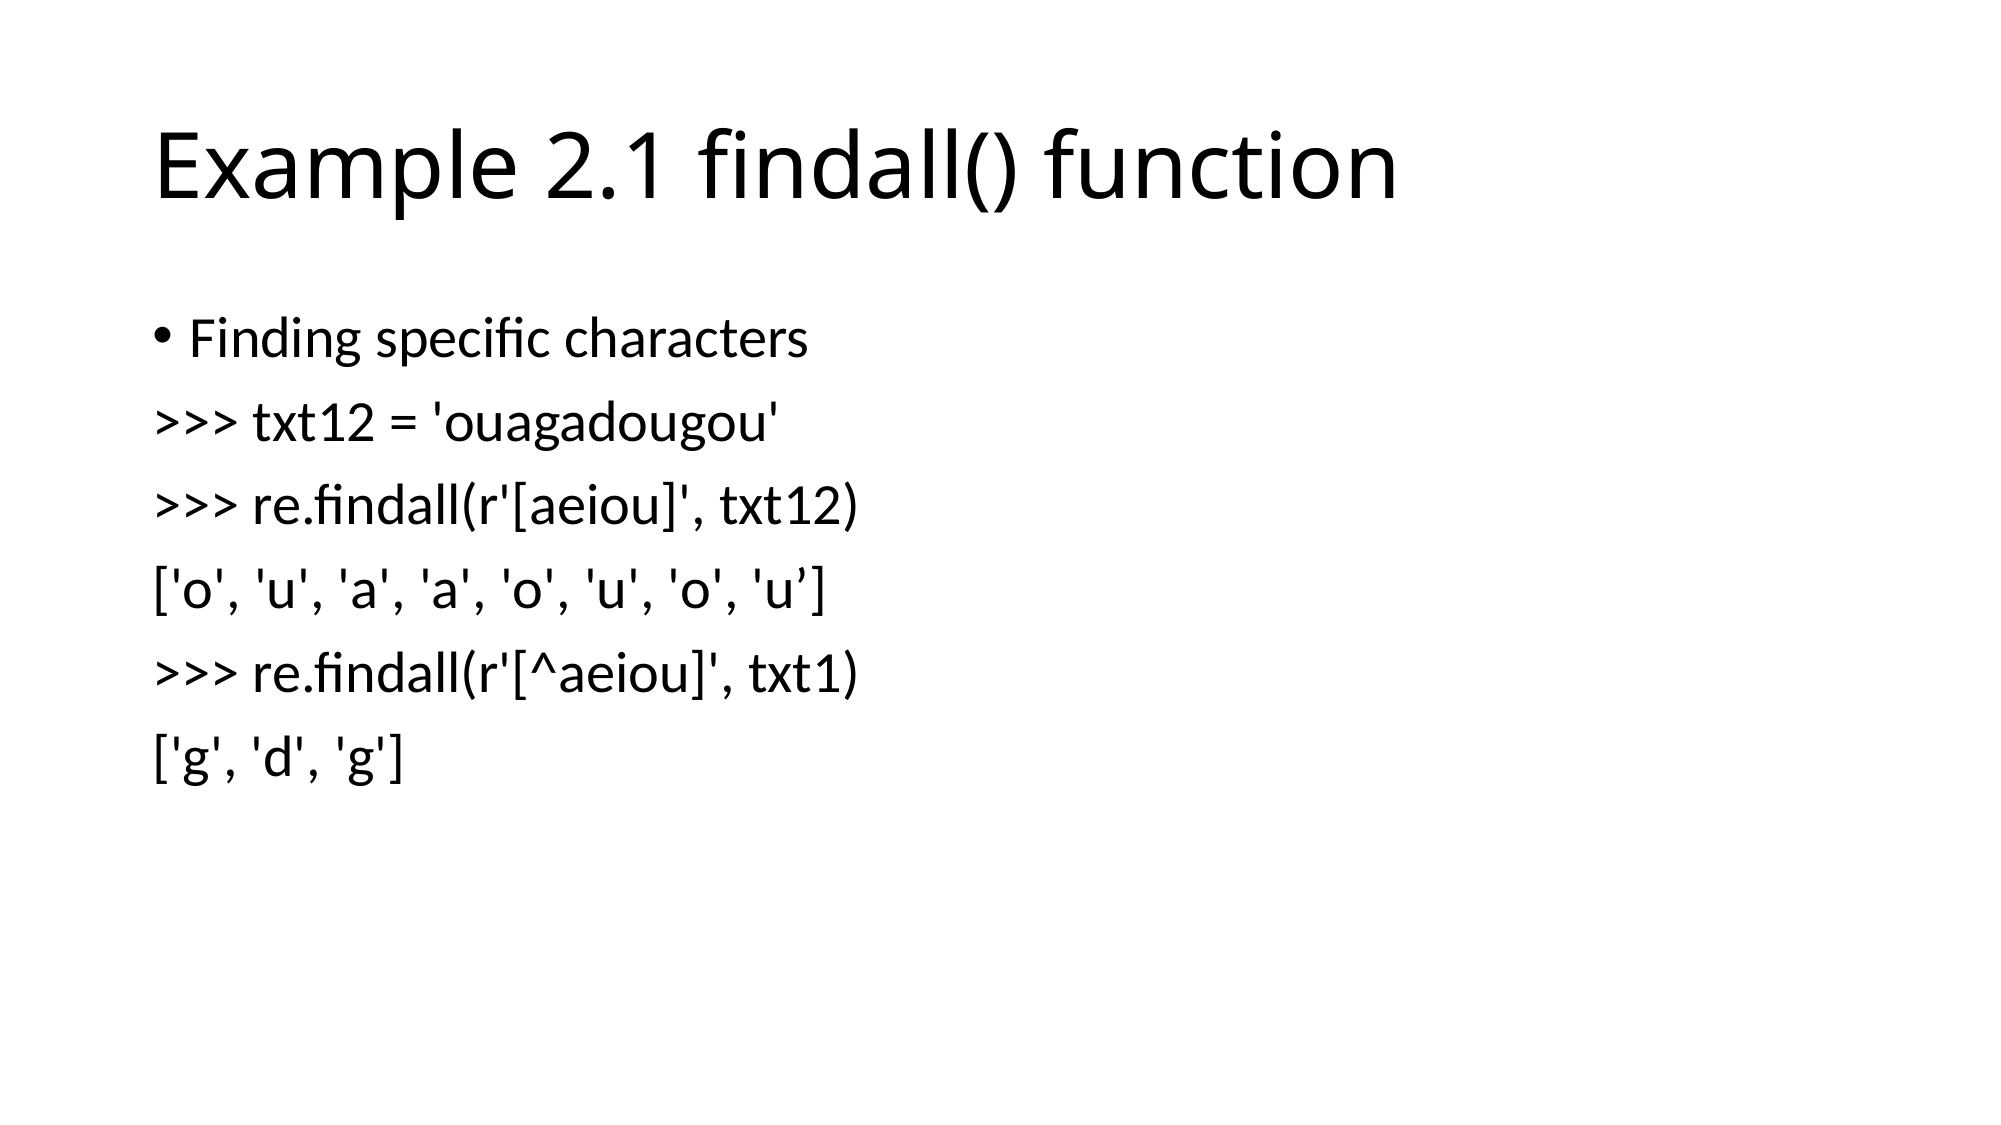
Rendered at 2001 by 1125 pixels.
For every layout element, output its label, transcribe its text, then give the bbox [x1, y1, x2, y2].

list Finding specific characters >>> txt12 = 'ouagadougou' >>> re.findall(r'[aeiou]', txt12) ['o', 'u', 'a', 'a', 'o', 'u', 'o', 'u’] >>> re.findall(r'[^aeiou]', txt1) ['g', 'd', 'g'] [137, 299, 1863, 1014]
title Example 2.1 findall() function [137, 59, 1863, 278]
